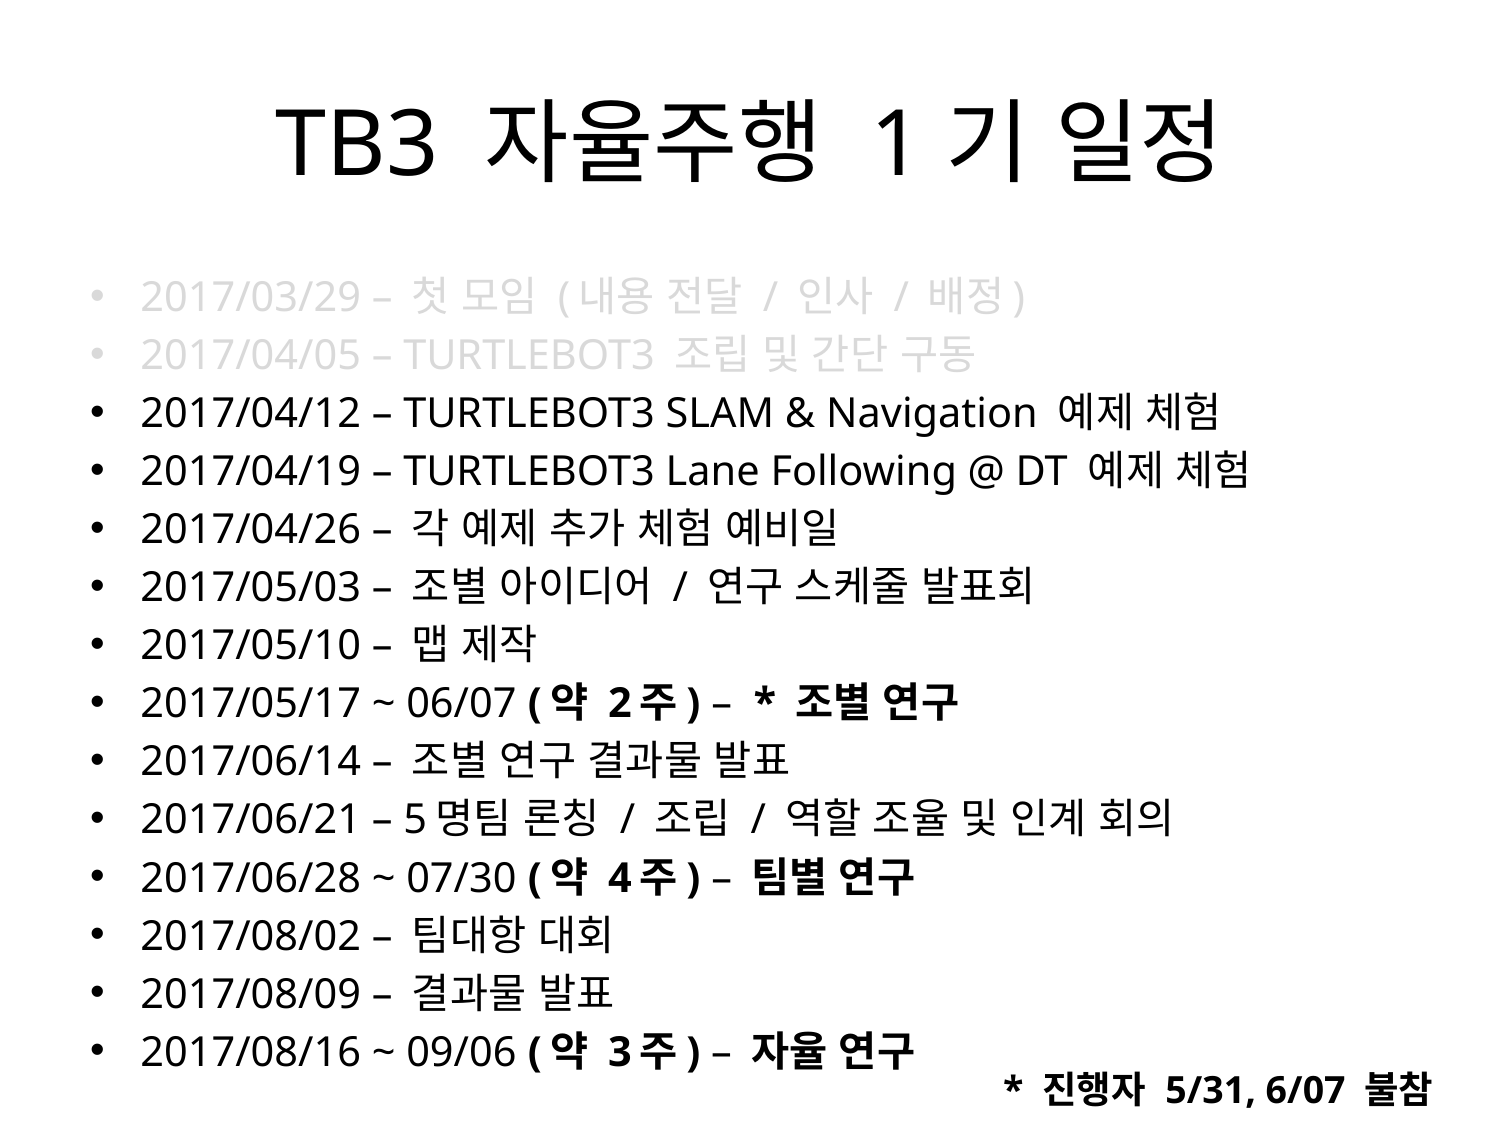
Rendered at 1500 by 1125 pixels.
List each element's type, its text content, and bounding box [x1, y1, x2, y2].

list 2017/03/29 – 첫 모임 (내용 전달 / 인사 / 배정) 2017/04/05 – TURTLEBOT3 조립 및 간단 구동 2017/04/12 – TURTLEBOT3 SLAM & Navigation 예제 체험 2017/04/19 – TURTLEBOT3 Lane Following @ DT 예제 체험 2017/04/26 – 각 예제 추가 체험 예비일 2017/05/03 – 조별 아이디어 / 연구 스케줄 발표회 2017/05/10 – 맵 제작 2017/05/17 ~ 06/07 (약 2주) – * 조별 연구 2017/06/14 – 조별 연구 결과물 발표 2017/06/21 – 5명팀 론칭 / 조립 / 역할 조율 및 인계 회의 2017/06/28 ~ 07/30 (약 4주) – 팀별 연구 2017/08/02 – 팀대항 대회 2017/08/09 – 결과물 발표 2017/08/16 ~ 09/06 (약 3주) – 자율 연구 [75, 262, 1425, 1083]
text_box * 진행자 5/31, 6/07 불참 [988, 1058, 1449, 1119]
title TB3 자율주행 1기 일정 [75, 45, 1425, 233]
